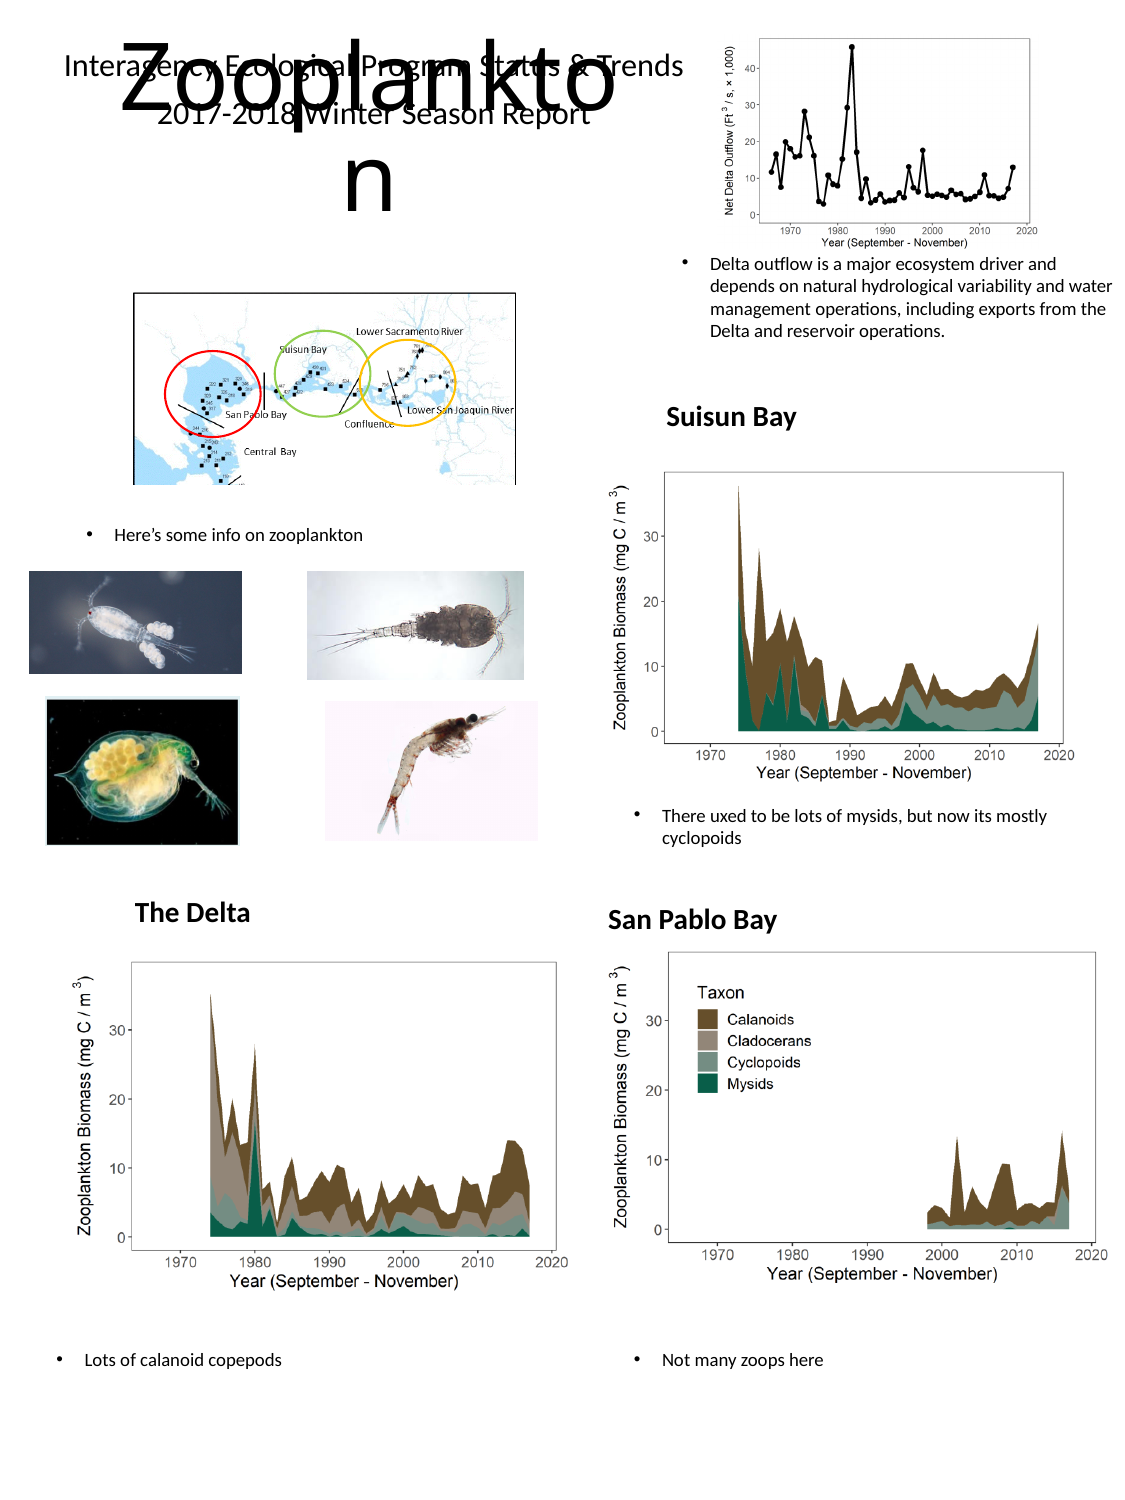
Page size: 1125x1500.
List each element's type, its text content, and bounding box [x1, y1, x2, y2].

text_box There uxed to be lots of mysids, but now its mostly cyclopoids [619, 795, 1117, 883]
picture [29, 571, 242, 674]
text_box Not many zoops here [619, 1340, 1117, 1405]
picture [307, 571, 524, 680]
text_box The Delta [120, 886, 553, 949]
text_box Suisun Bay [651, 390, 1084, 475]
text_box Here’s some info on zooplankton [71, 515, 569, 581]
picture [120, 289, 538, 485]
picture [59, 949, 569, 1292]
picture [45, 696, 240, 846]
picture [601, 462, 1080, 783]
picture [593, 941, 1125, 1284]
picture [325, 701, 538, 841]
text_box Delta outflow is a major ecosystem driver and depends on natural hydrological variability and water management operations, including exports from the Delta and reservoir operations. [667, 243, 1125, 349]
text_box Lots of calanoid copepods [41, 1340, 539, 1406]
text_box San Pablo Bay [593, 893, 1026, 941]
title Zooplankton [85, 160, 653, 240]
subtitle Interagency Ecological Program Status & Trends 2017-2018 Winter Season Report [30, 40, 717, 160]
picture [717, 34, 1039, 249]
